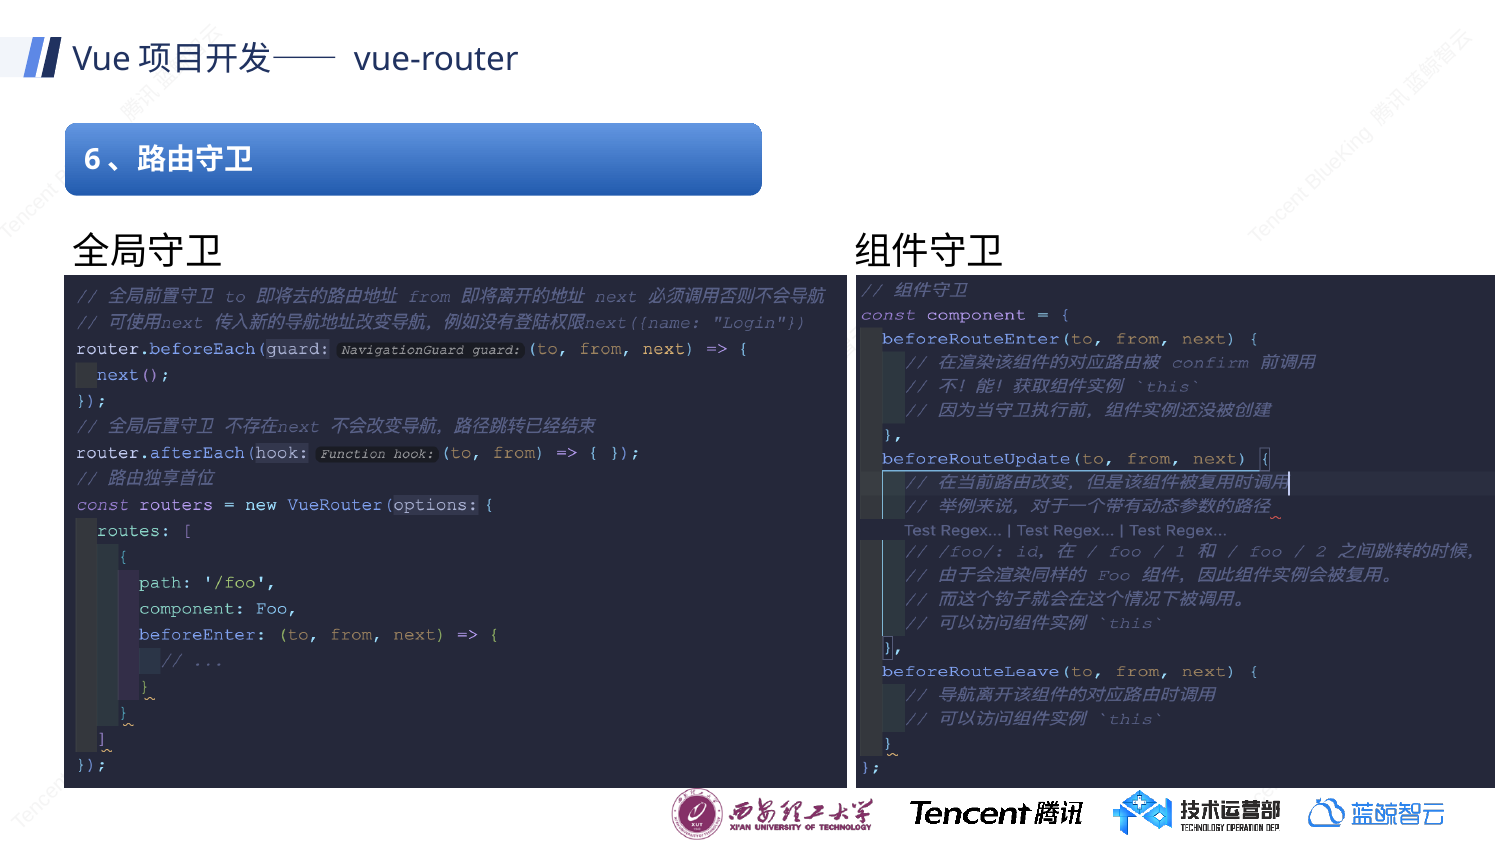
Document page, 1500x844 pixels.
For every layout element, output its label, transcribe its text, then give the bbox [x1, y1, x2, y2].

text_box 全局守卫 [65, 219, 231, 274]
title Vue项目开发—— vue-router [64, 27, 1416, 87]
text_box [65, 123, 762, 196]
picture [1113, 790, 1280, 835]
text_box 6、路由守卫 [76, 132, 1176, 183]
picture [64, 274, 1495, 844]
text_box 组件守卫 [846, 219, 1013, 280]
picture [1305, 790, 1447, 835]
